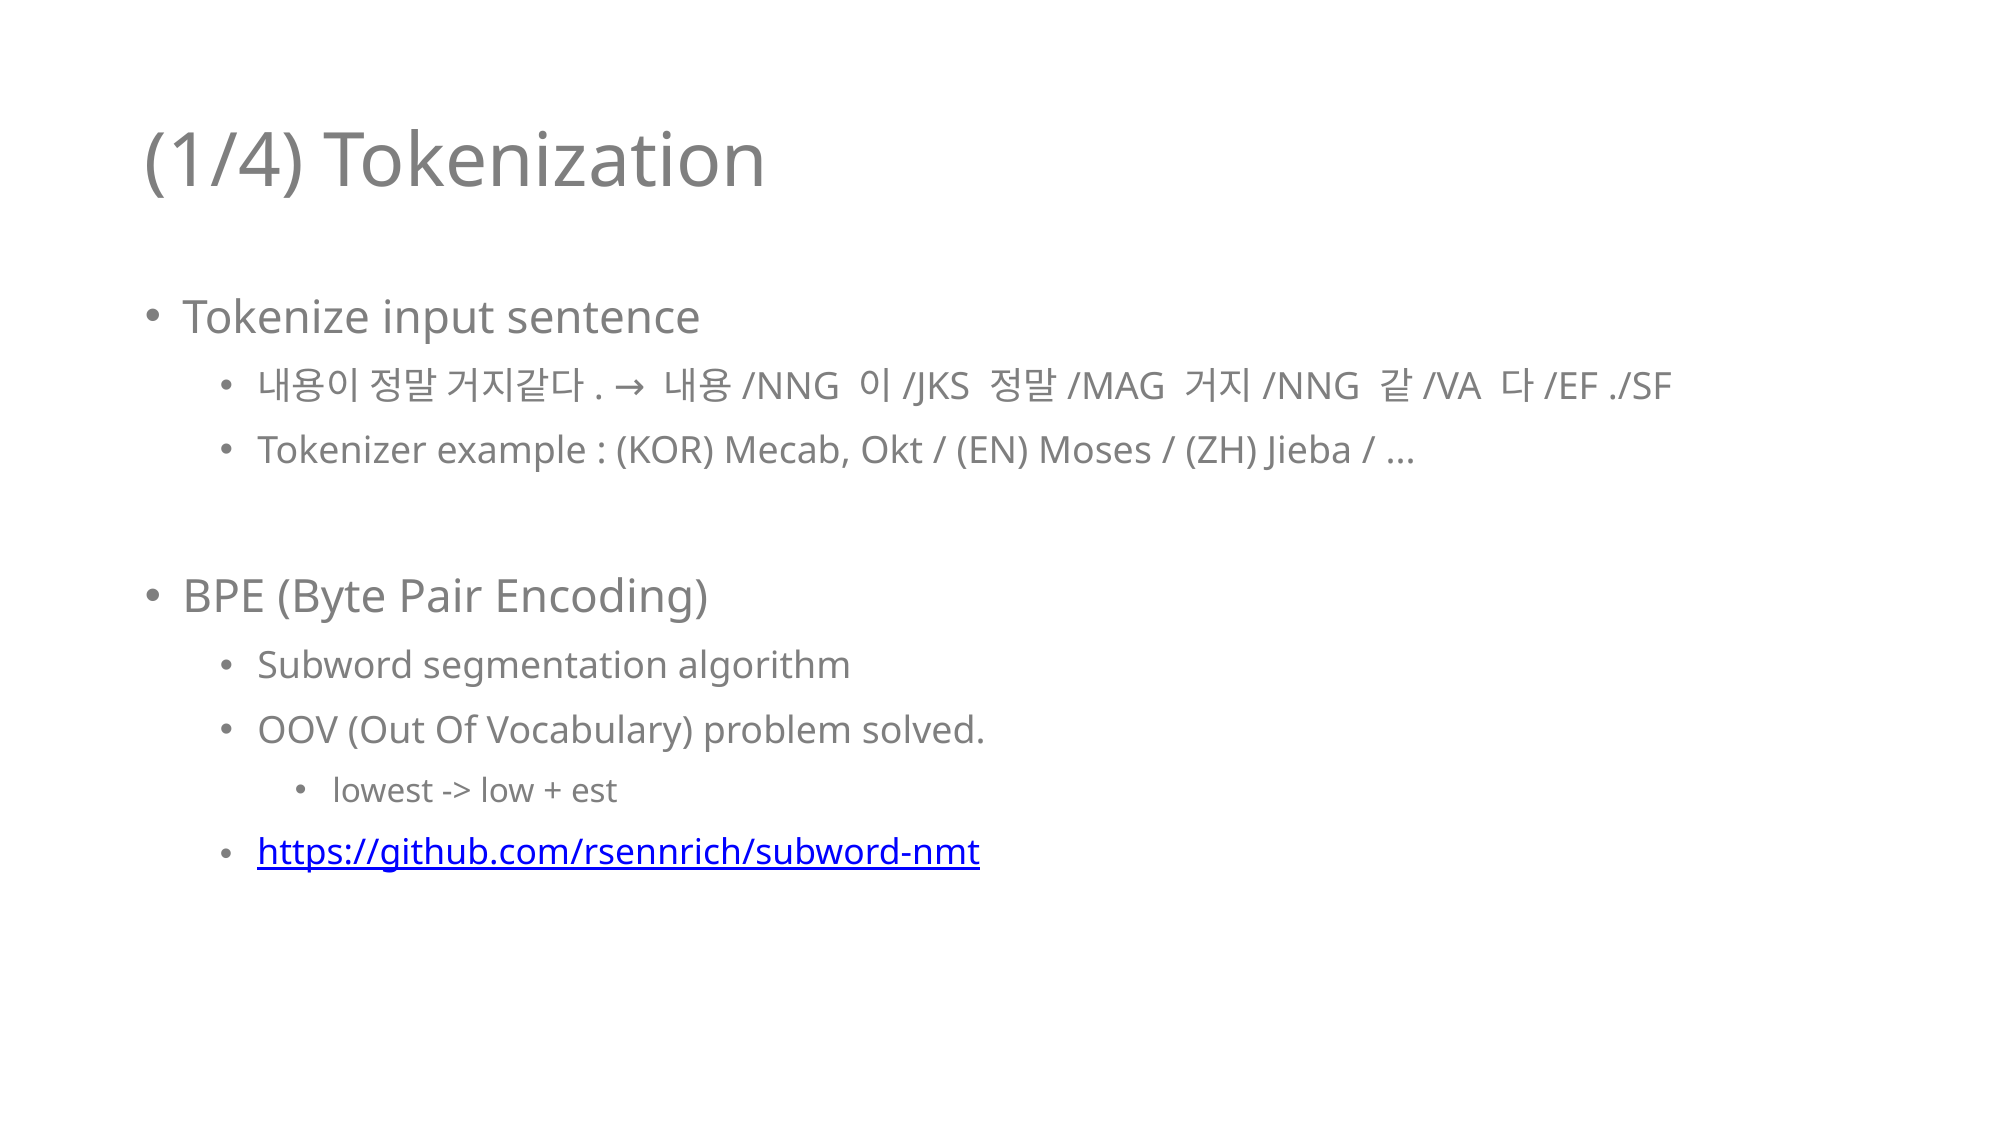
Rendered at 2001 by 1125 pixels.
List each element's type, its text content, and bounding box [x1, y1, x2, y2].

title (1/4) Tokenization [136, 77, 1863, 248]
list Tokenize input sentence 내용이 정말 거지같다. → 내용/NNG 이/JKS 정말/MAG 거지/NNG 같/VA 다/EF ./SF Tokenizer example : (KOR) Mecab, Okt / (EN) Moses / (ZH) Jieba / ... BPE (Byte Pair Encoding) Subword segmentation algorithm OOV (Out Of Vocabulary) problem solved. lowest -> low + est https://github.com/rsennrich/subword-nmt [136, 268, 1863, 1044]
